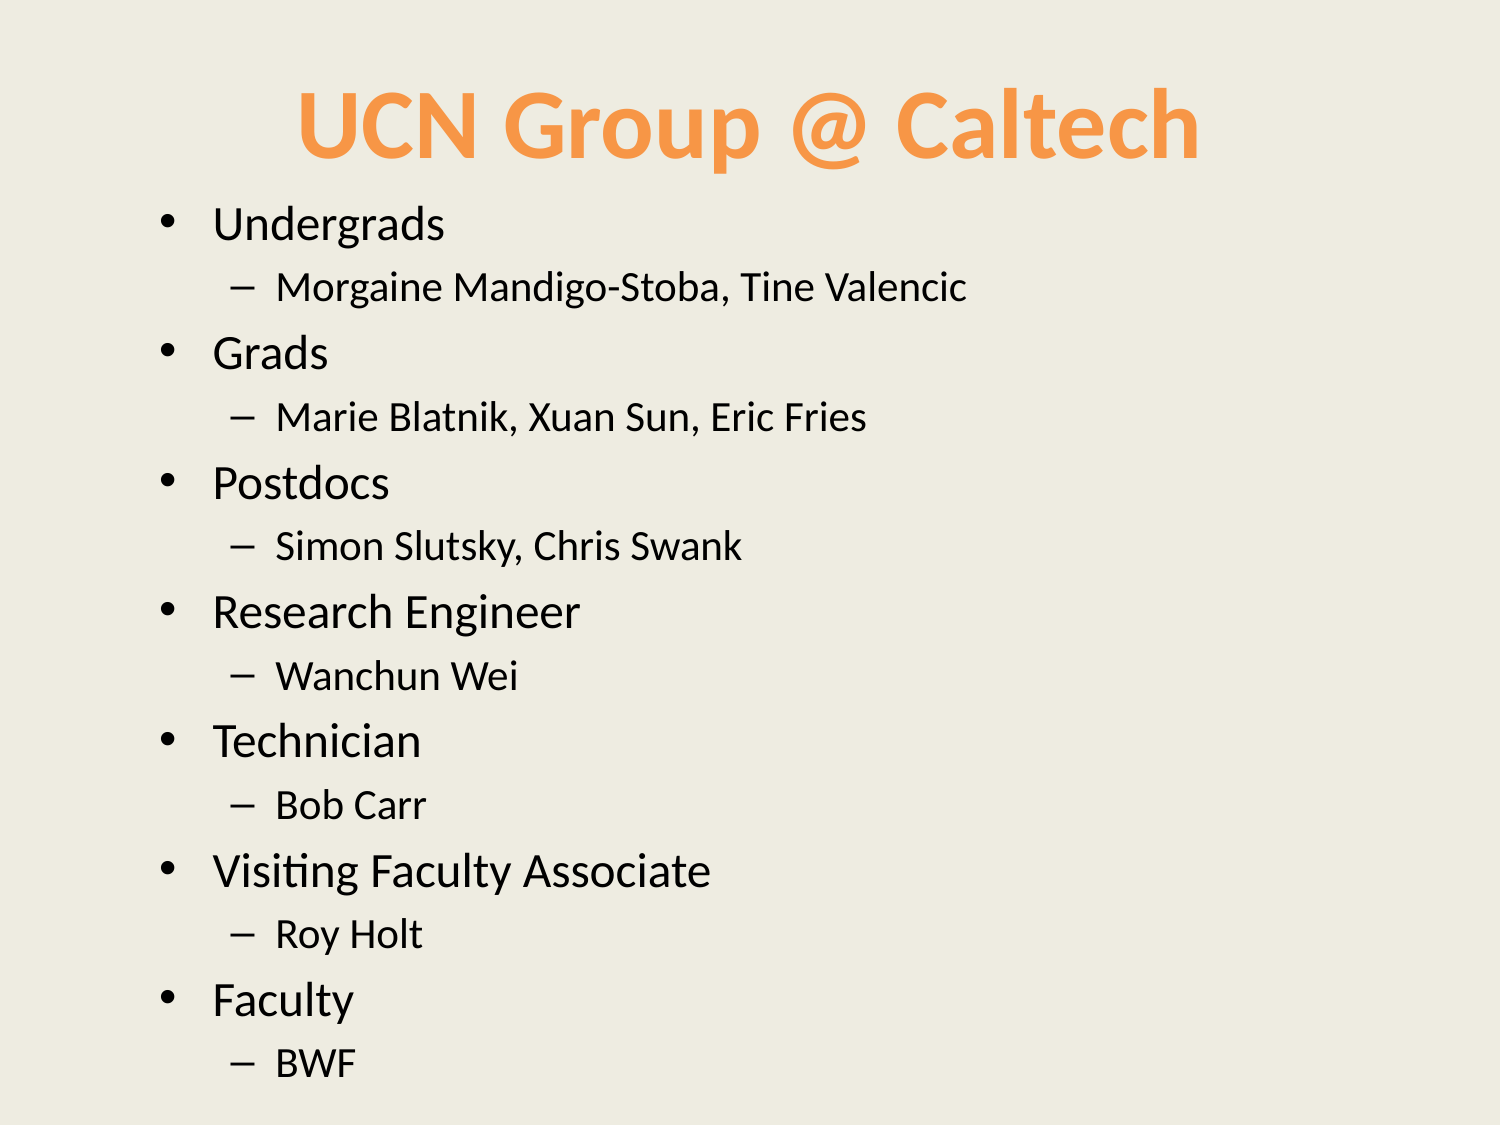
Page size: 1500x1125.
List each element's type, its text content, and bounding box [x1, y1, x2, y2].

text_box UCN Group @ Caltech [74, 24, 1425, 213]
list Undergrads Morgaine Mandigo-Stoba, Tine Valencic Grads Marie Blatnik, Xuan Sun, Eric Fries Postdocs Simon Slutsky, Chris Swank Research Engineer Wanchun Wei Technician Bob Carr Visiting Faculty Associate Roy Holt Faculty BWF [144, 213, 1092, 1106]
